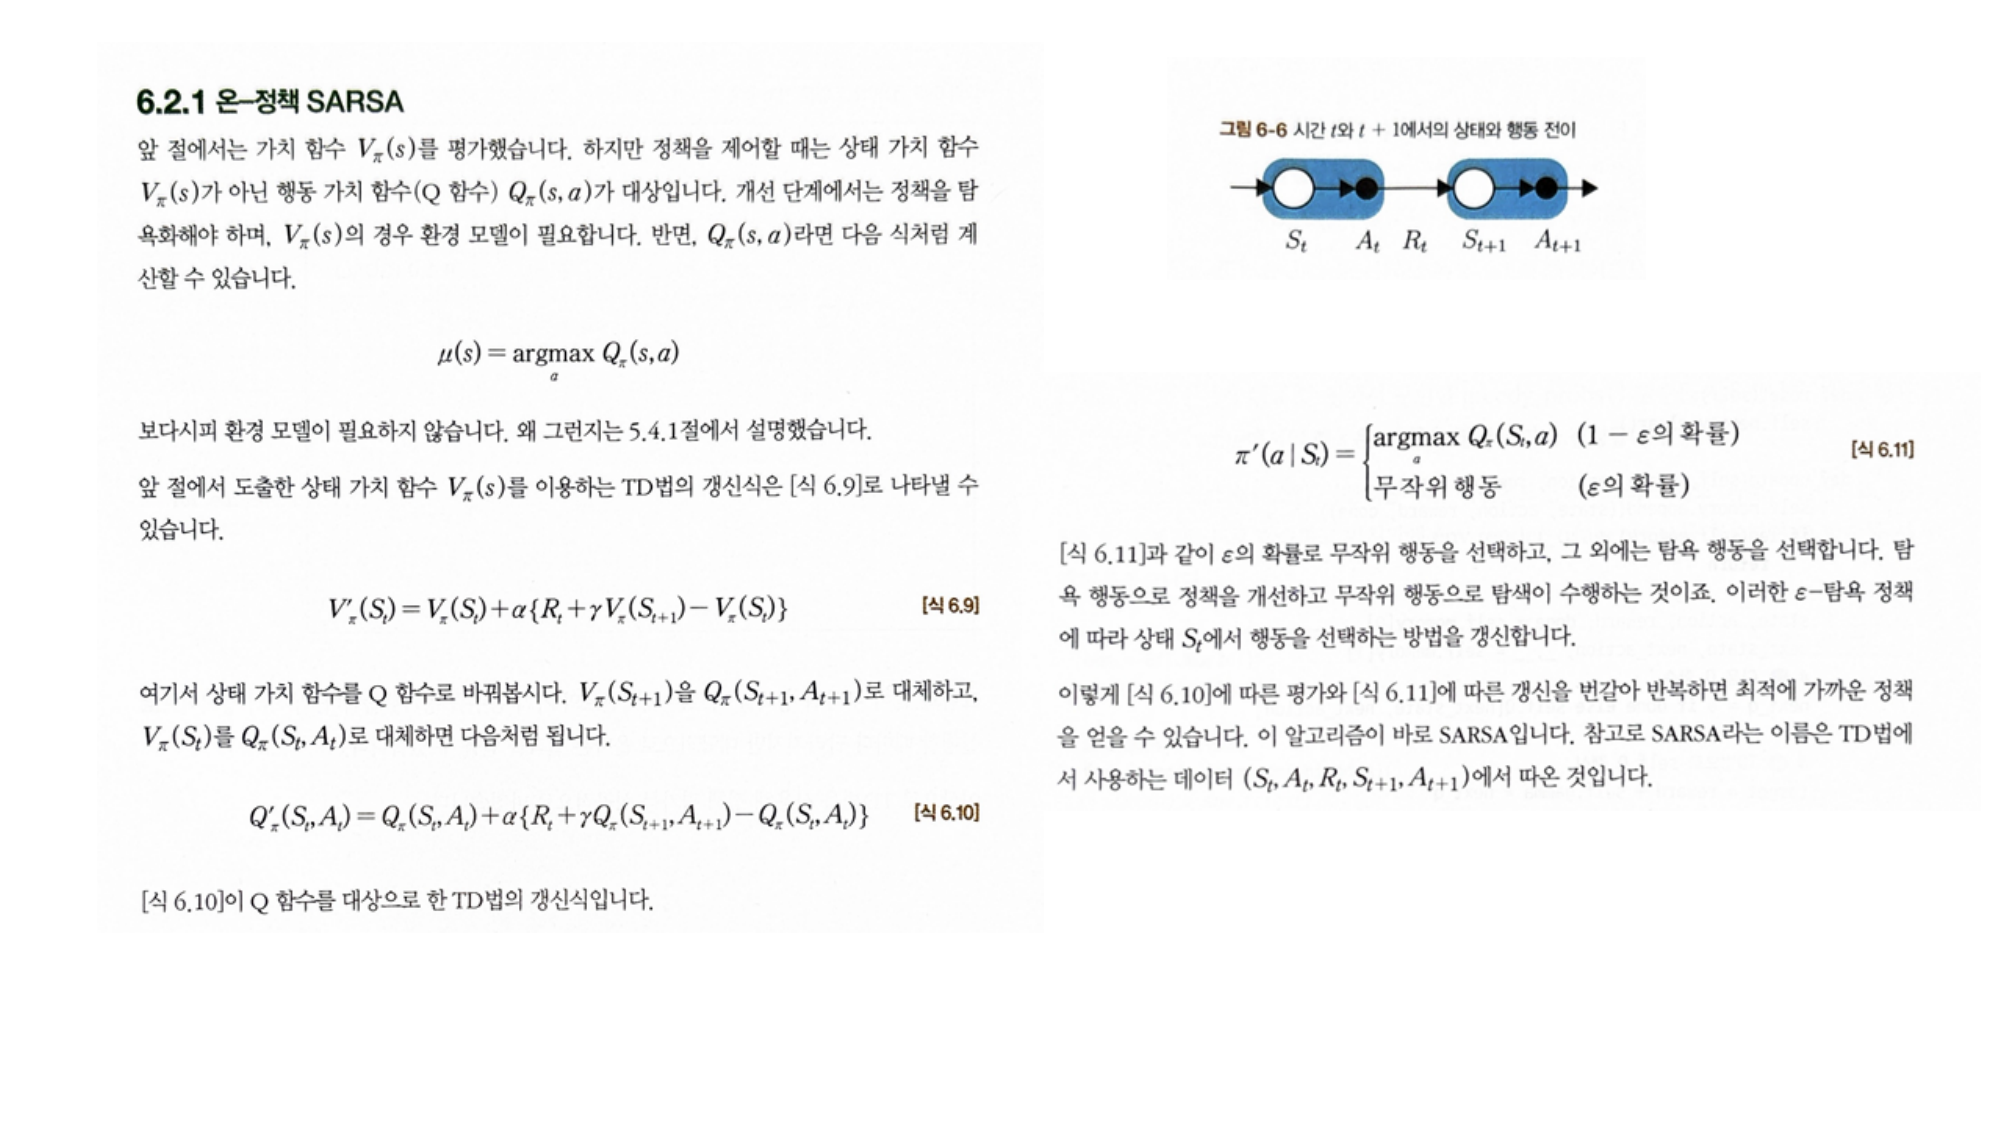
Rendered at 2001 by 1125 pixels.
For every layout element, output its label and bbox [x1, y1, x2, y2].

picture [1166, 57, 1646, 281]
picture [97, 42, 1982, 933]
